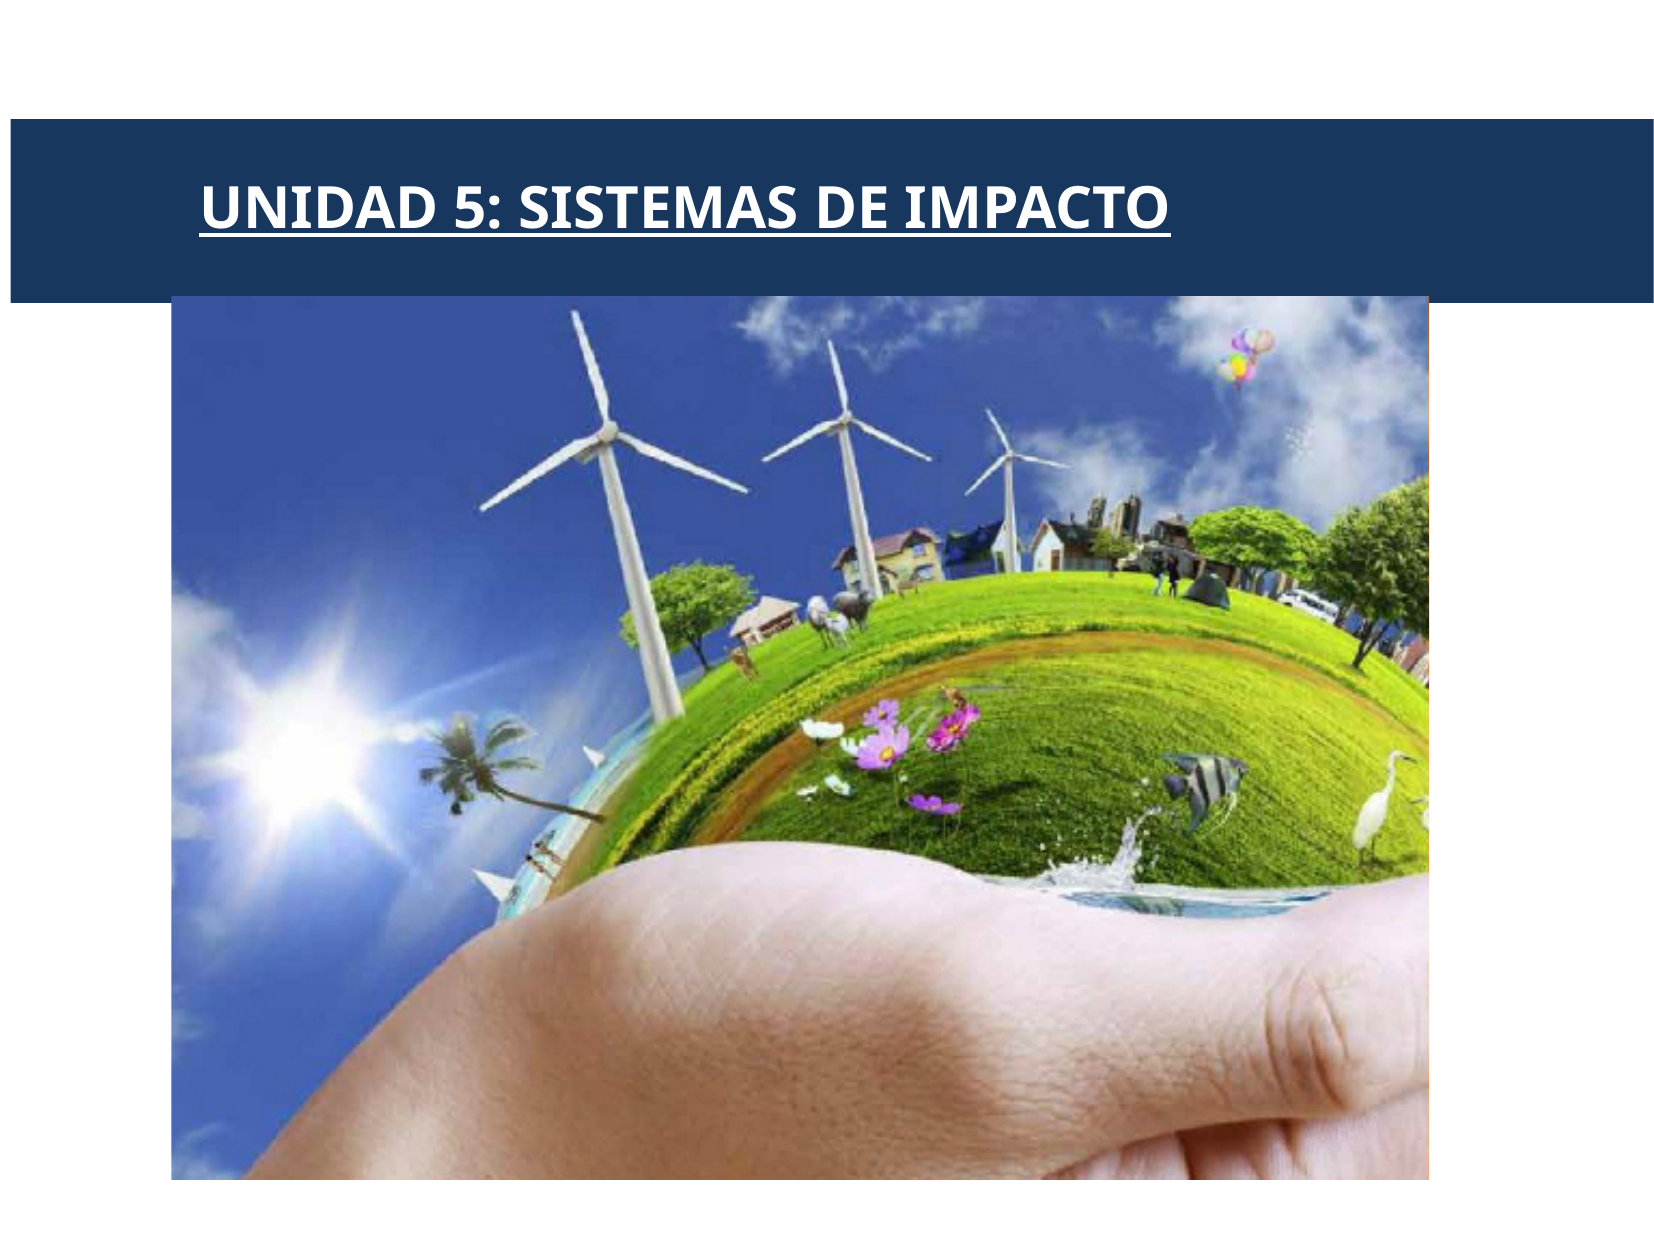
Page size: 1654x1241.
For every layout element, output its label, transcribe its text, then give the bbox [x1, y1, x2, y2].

text_box [8, 117, 199, 305]
text_box [1471, 117, 1654, 305]
text_box UNIDAD 5: SISTEMAS DE IMPACTO [199, 101, 1471, 309]
picture [170, 296, 1430, 1181]
